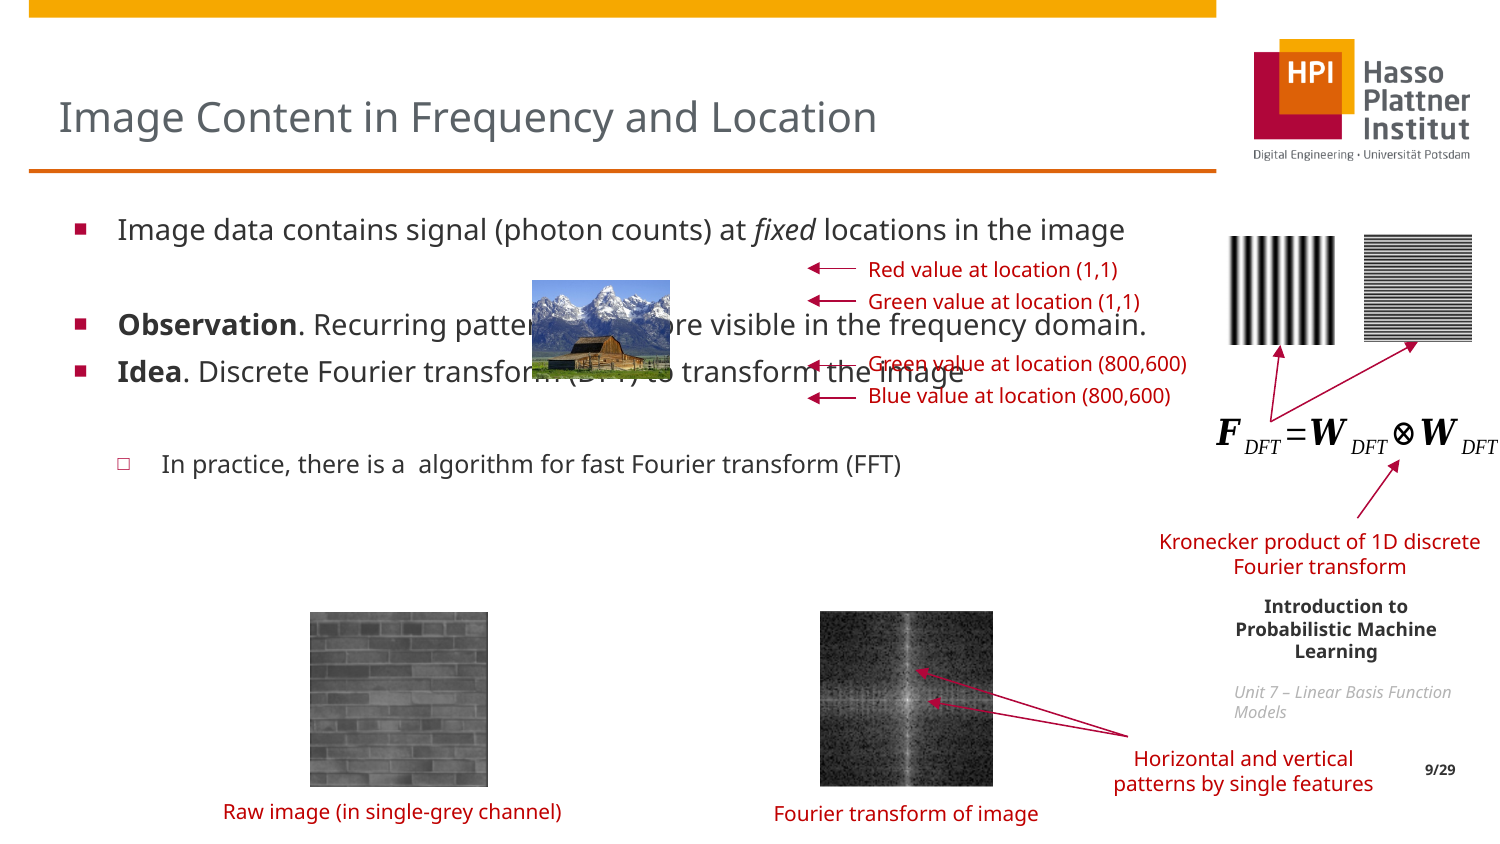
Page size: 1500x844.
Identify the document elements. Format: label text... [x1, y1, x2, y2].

text_box Blue value at location (800,600) [868, 376, 1140, 414]
text_box Green value at location (1,1) [868, 282, 1140, 320]
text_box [1357, 459, 1400, 519]
picture [309, 611, 488, 787]
text_box Raw image (in single-grey channel) [256, 792, 529, 831]
text_box Green value at location (800,600) [868, 344, 1140, 376]
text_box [915, 669, 1129, 737]
picture [1254, 39, 1470, 161]
picture [1363, 233, 1472, 343]
text_box Red value at location (1,1) [868, 250, 1140, 282]
picture [819, 611, 993, 787]
title Image Content in Frequency and Location [58, 17, 1187, 170]
picture [1225, 236, 1335, 346]
picture [532, 279, 670, 379]
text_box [1270, 341, 1419, 423]
text_box Horizontal and vertical patterns by single features [1107, 734, 1380, 806]
text_box Fourier transform of image [770, 794, 1042, 832]
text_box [927, 700, 1129, 737]
